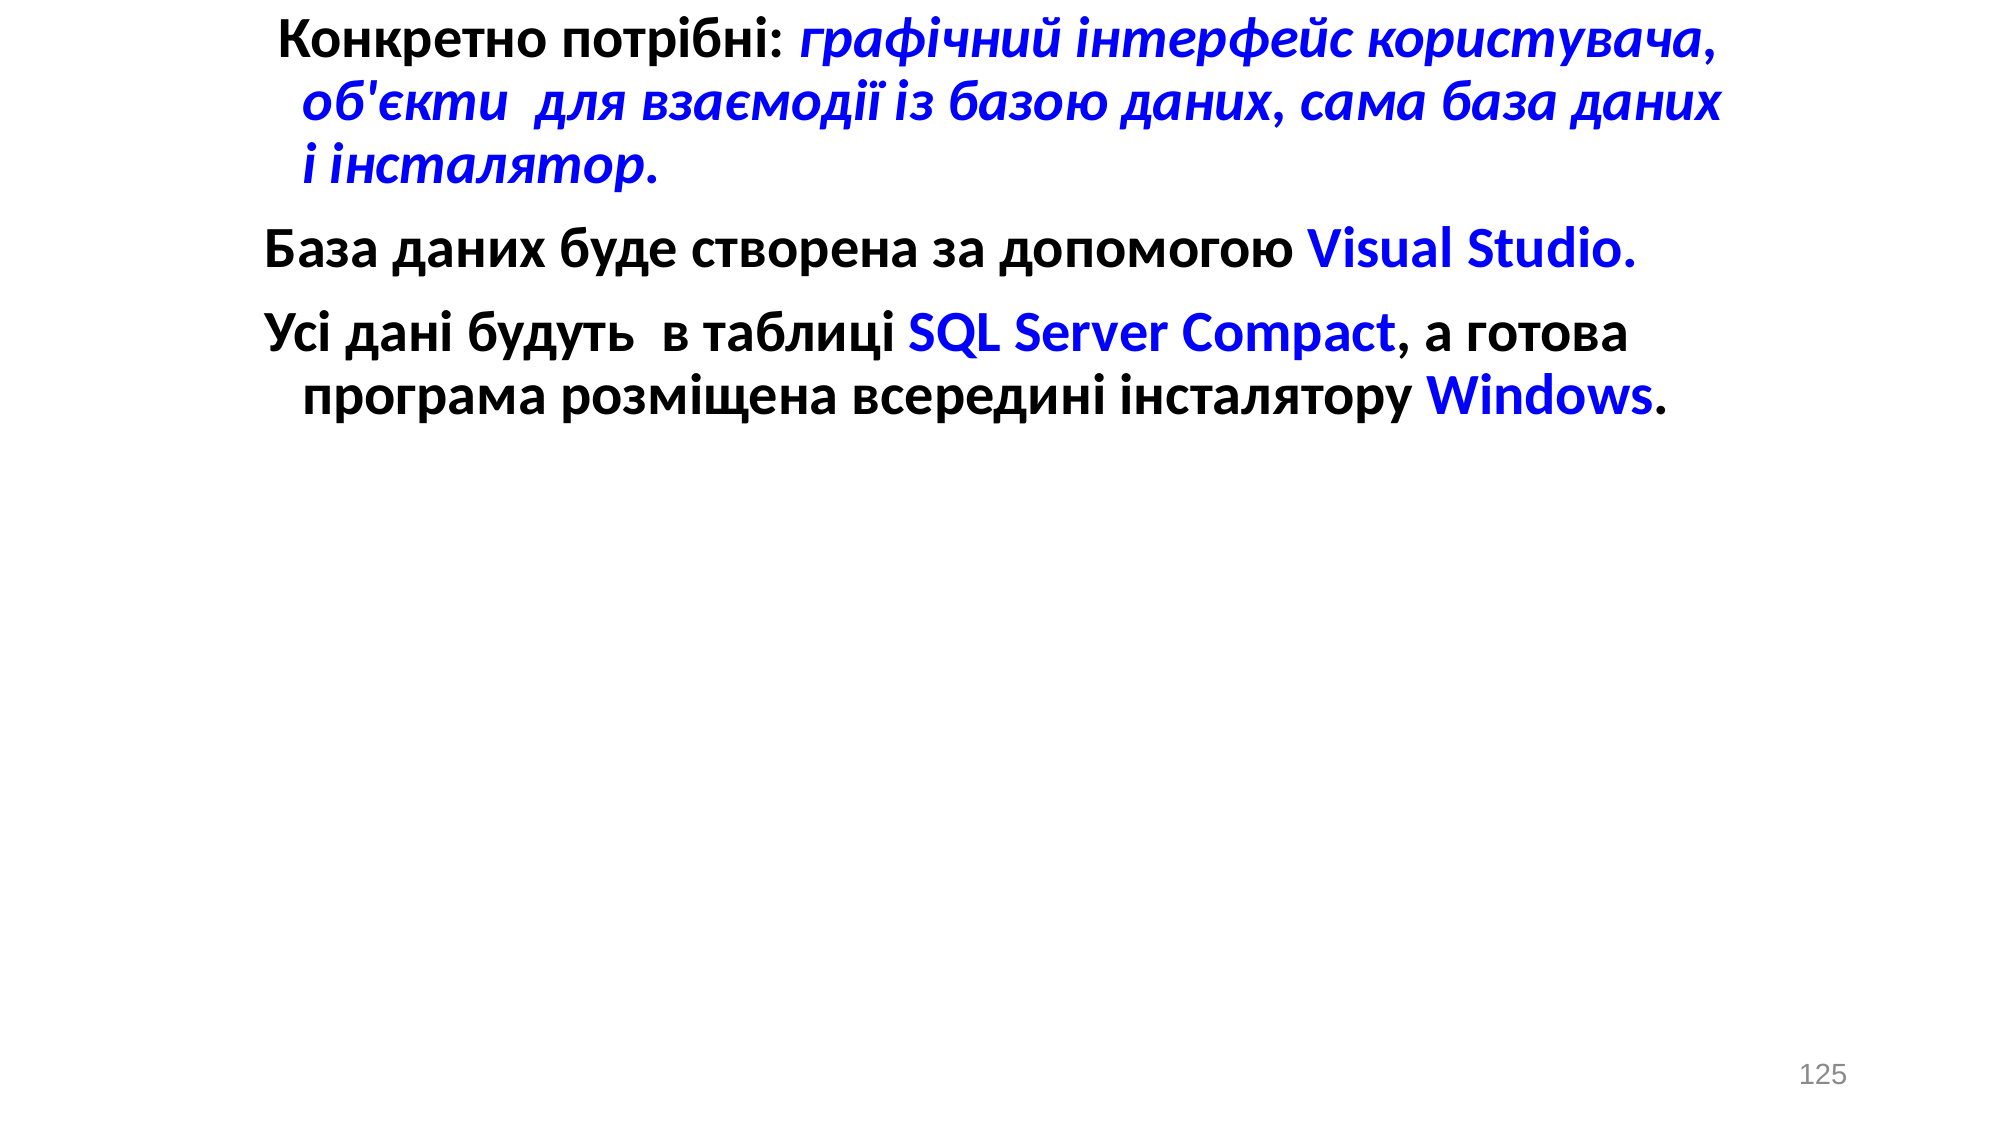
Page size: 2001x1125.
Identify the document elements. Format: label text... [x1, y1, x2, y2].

slide_number 125 [1750, 1042, 1863, 1103]
list Конкретно потрібні: графічний інтерфейс користувача, об'єкти для взаємодії із базою даних, сама база даних і інсталятор. База даних буде створена за допомогою Visual Studio. Усі дані будуть в таблиці SQL Server Compact, а готова програма розміщена всередині інсталятору Windows. [249, 0, 1750, 1125]
